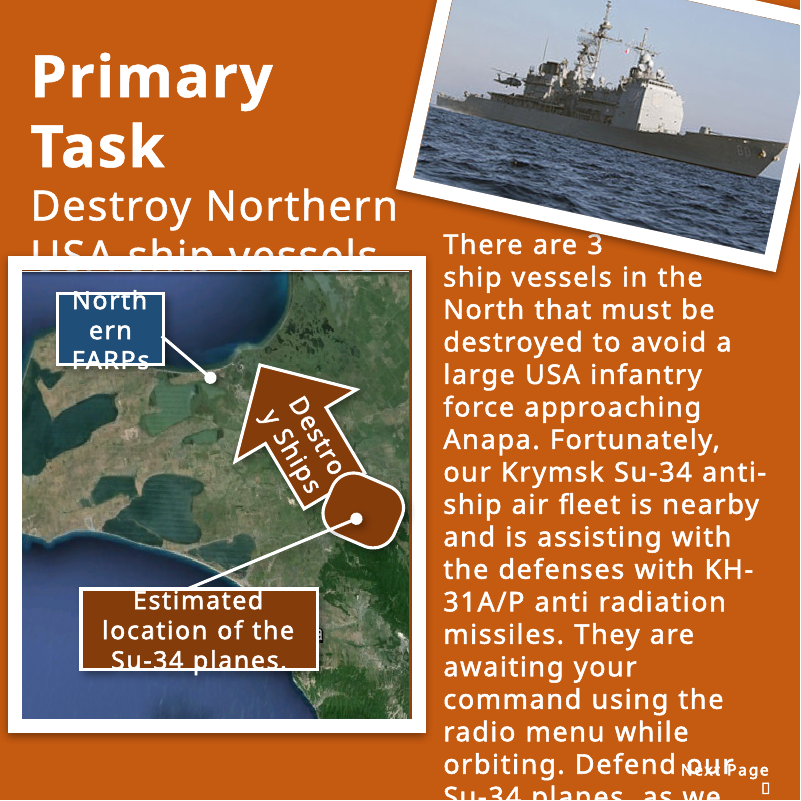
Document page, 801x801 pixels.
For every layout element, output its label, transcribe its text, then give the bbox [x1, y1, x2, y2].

text_box Primary Task Destroy Northern USA ship vessels [22, 34, 412, 253]
text_box There are 3 ship vessels in the North that must be destroyed to avoid a large USA infantry force approaching Anapa. Fortunately, our Krymsk Su-34 anti-ship air fleet is nearby and is assisting with the defenses with KH-31A/P anti radiation missiles. They are awaiting your command using the radio menu while orbiting. Defend our Su-34 planes, as we only got 10 of them left! Use the Su-25T fleet at Anapa to assist with the ship SEAD attack. [435, 222, 779, 755]
picture [414, 0, 800, 254]
text_box Next Page  [664, 755, 779, 800]
picture [22, 270, 412, 719]
